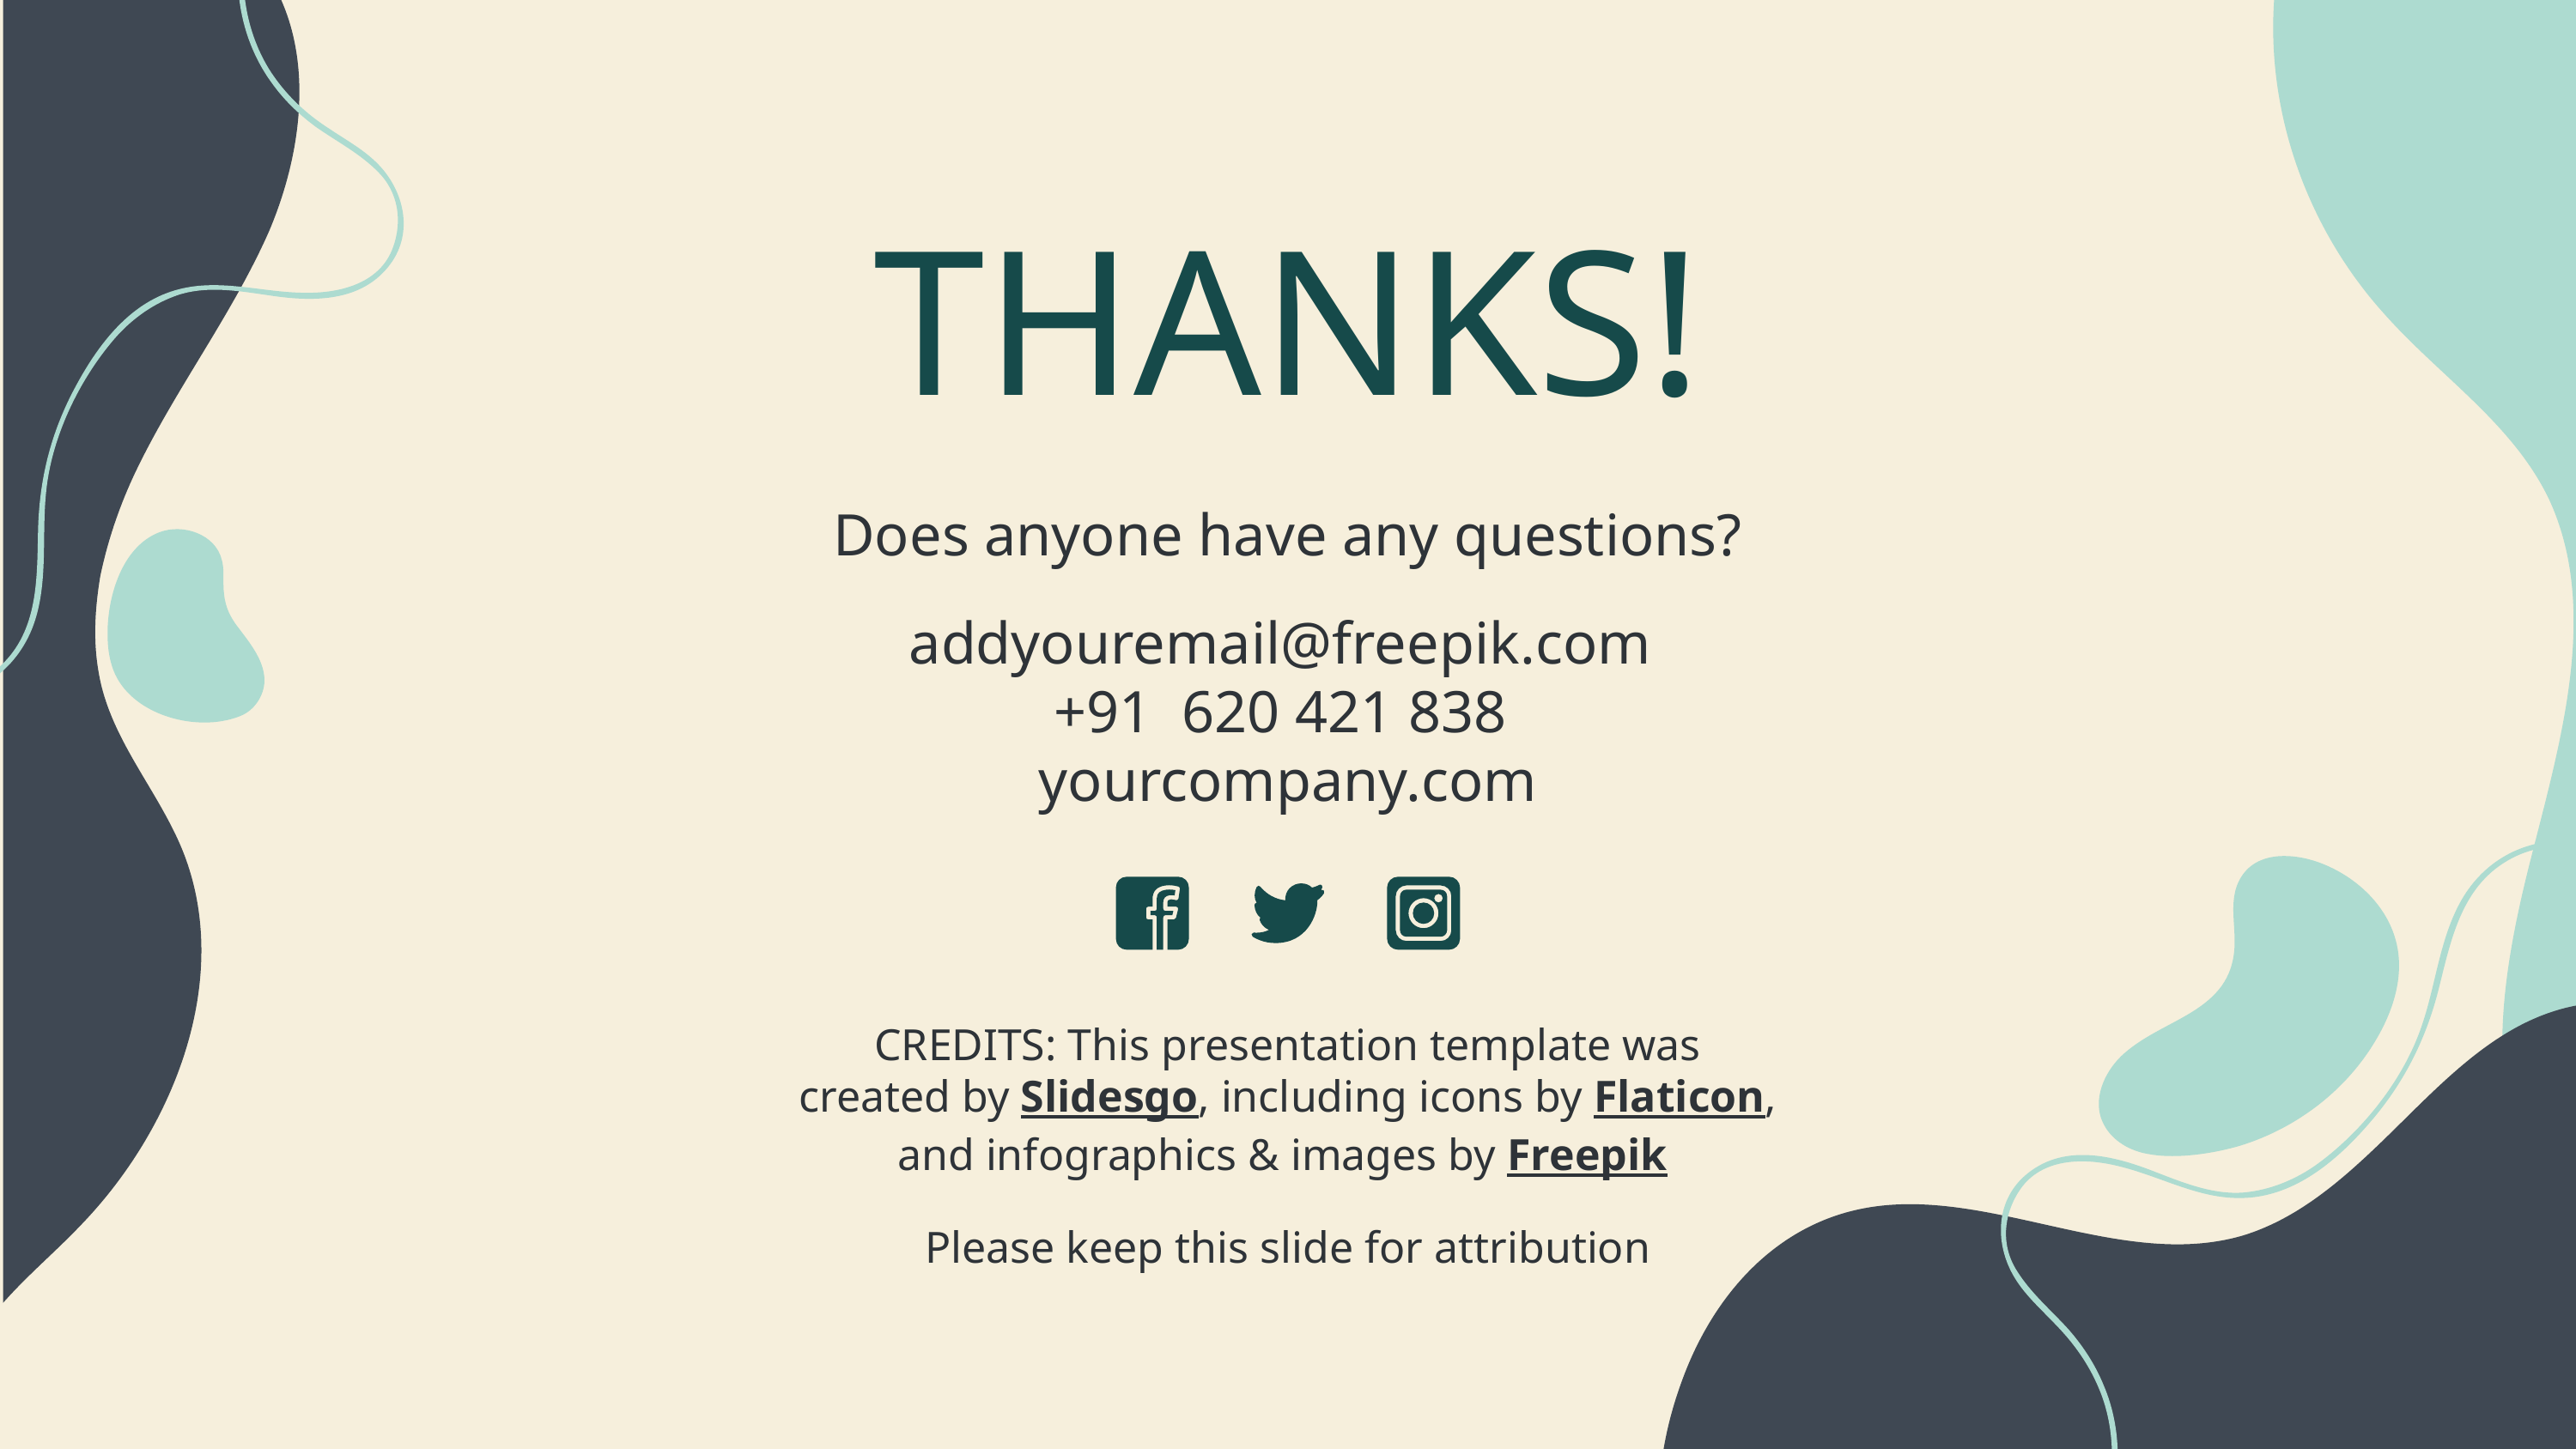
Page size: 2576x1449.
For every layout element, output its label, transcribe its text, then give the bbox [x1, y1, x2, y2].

subtitle Does anyone have any questions? [744, 499, 1832, 600]
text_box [1115, 876, 1461, 950]
title THANKS! [744, 222, 1832, 433]
subtitle Please keep this slide for attribution [744, 1219, 1832, 1285]
subtitle addyouremail@freepik.com +91 620 421 838 yourcompany.com [744, 607, 1832, 870]
